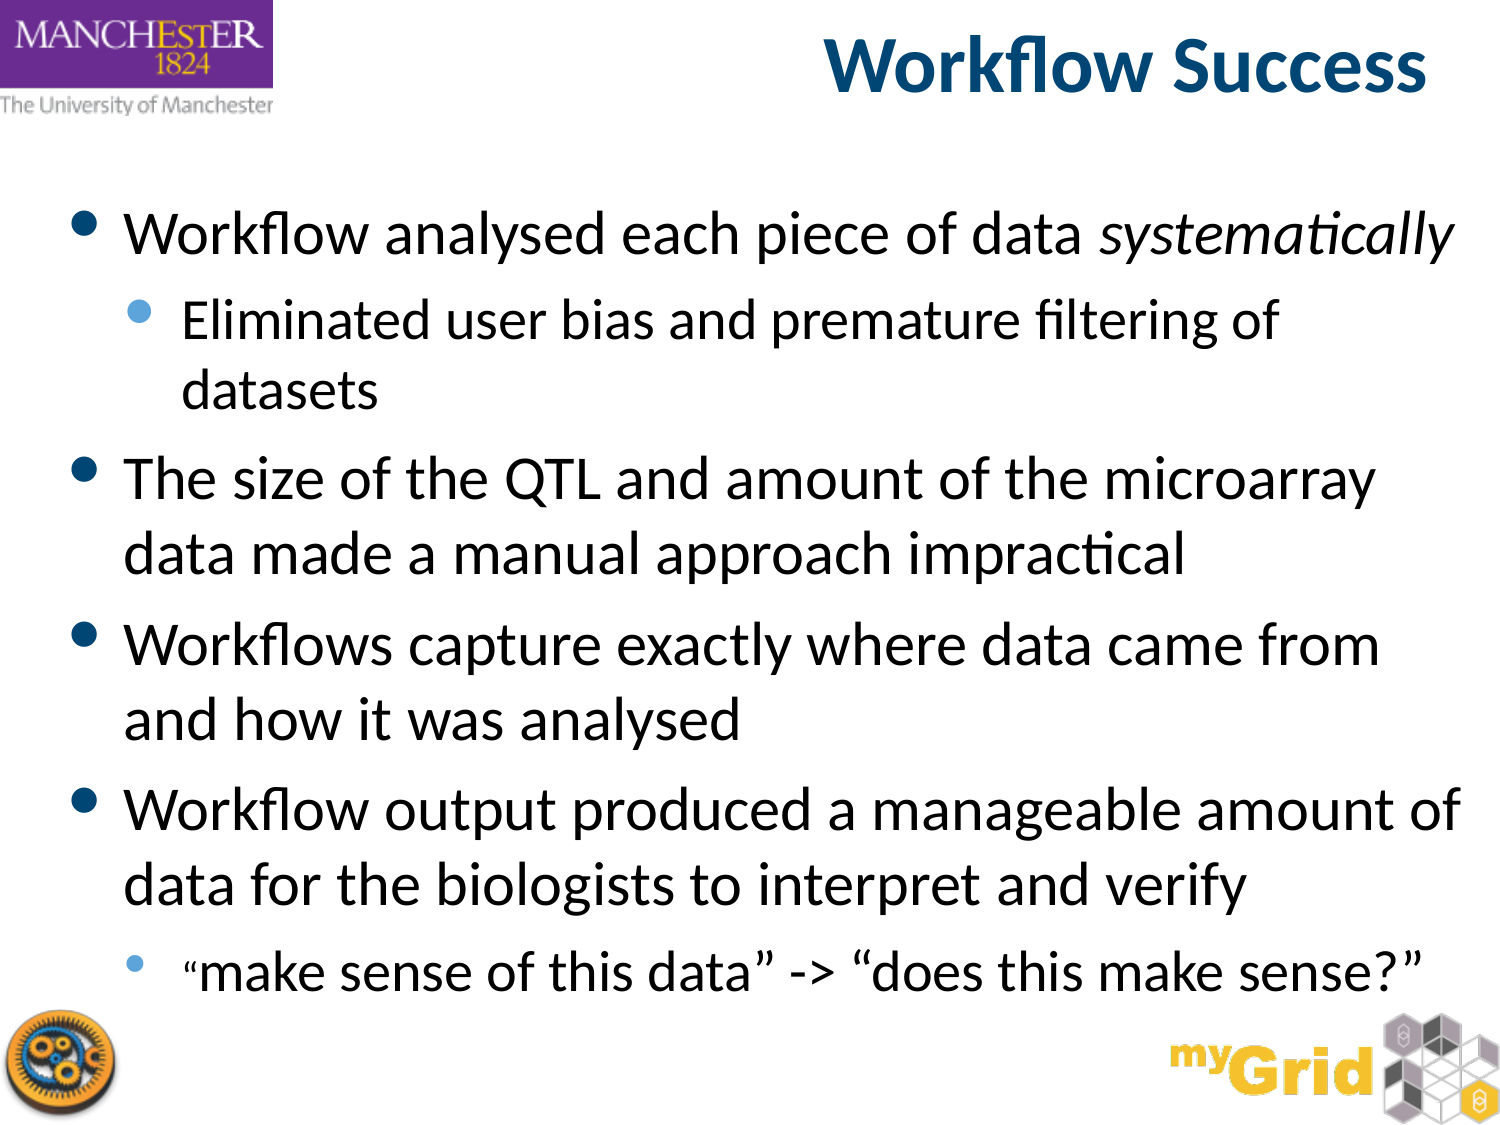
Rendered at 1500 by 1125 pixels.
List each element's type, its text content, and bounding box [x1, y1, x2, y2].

text_box Workflow Success [372, 0, 1444, 116]
text_box Workflow analysed each piece of data systematically Eliminated user bias and premature filtering of datasets The size of the QTL and amount of the microarray data made a manual approach impractical Workflows capture exactly where data came from and how it was analysed Workflow output produced a manageable amount of data for the biologists to interpret and verify “make sense of this data” -> “does this make sense?” [53, 184, 1500, 1071]
picture [1163, 1071, 1500, 1125]
picture [0, 1009, 124, 1125]
